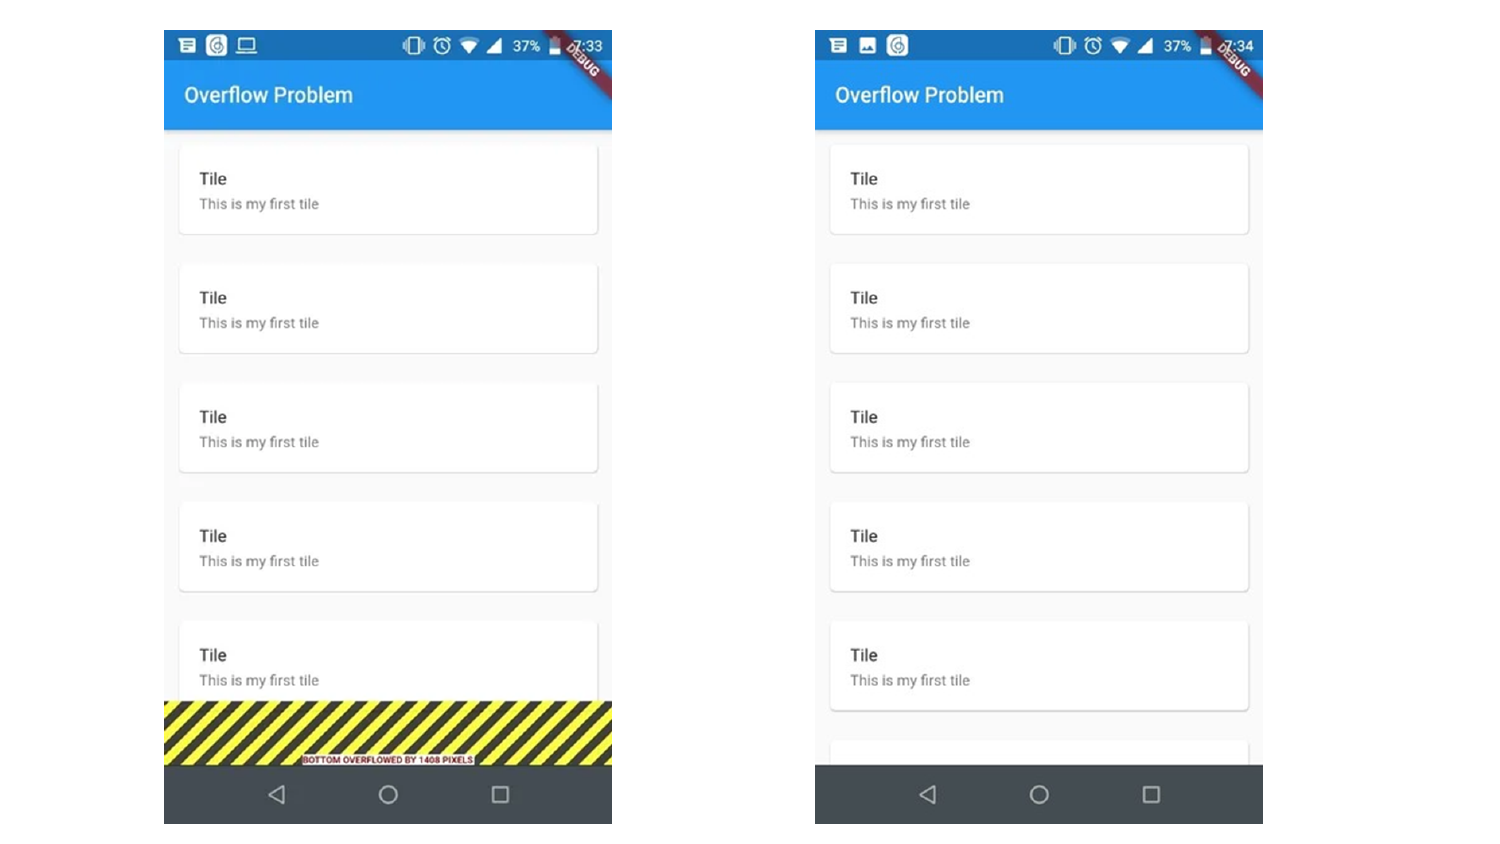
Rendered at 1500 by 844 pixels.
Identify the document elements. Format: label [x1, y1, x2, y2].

picture [815, 29, 1263, 825]
picture [164, 29, 612, 825]
